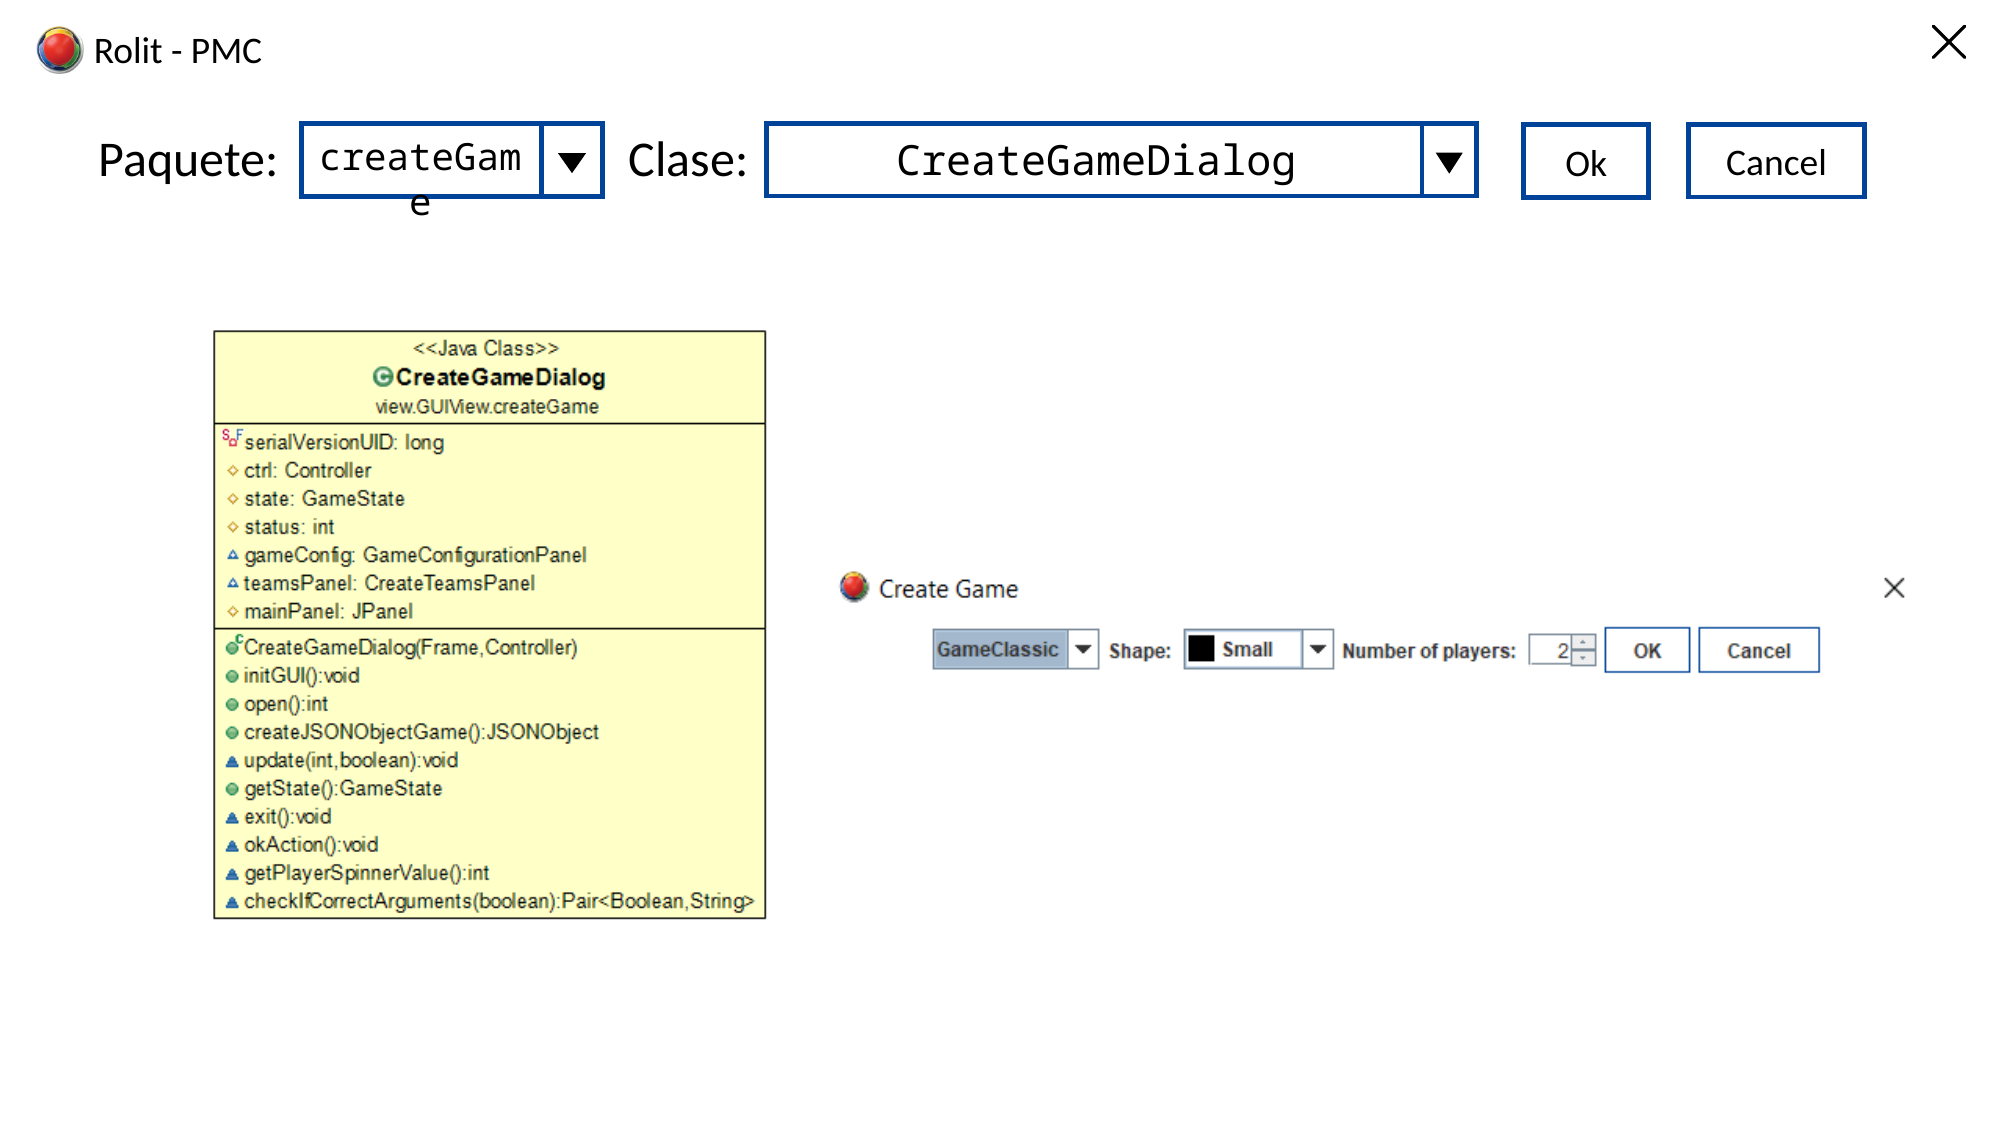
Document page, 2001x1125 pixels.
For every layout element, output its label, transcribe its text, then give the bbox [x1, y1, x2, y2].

text_box Paquete: [83, 119, 302, 194]
picture [209, 326, 771, 924]
text_box Clase: [613, 119, 832, 194]
text_box Cancel [1687, 123, 1866, 198]
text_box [1933, 26, 1965, 58]
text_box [300, 123, 603, 197]
text_box Ok [1523, 124, 1650, 198]
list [35, 26, 84, 74]
text_box Rolit - PMC [79, 18, 297, 79]
picture [831, 562, 1919, 678]
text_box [766, 123, 1477, 199]
